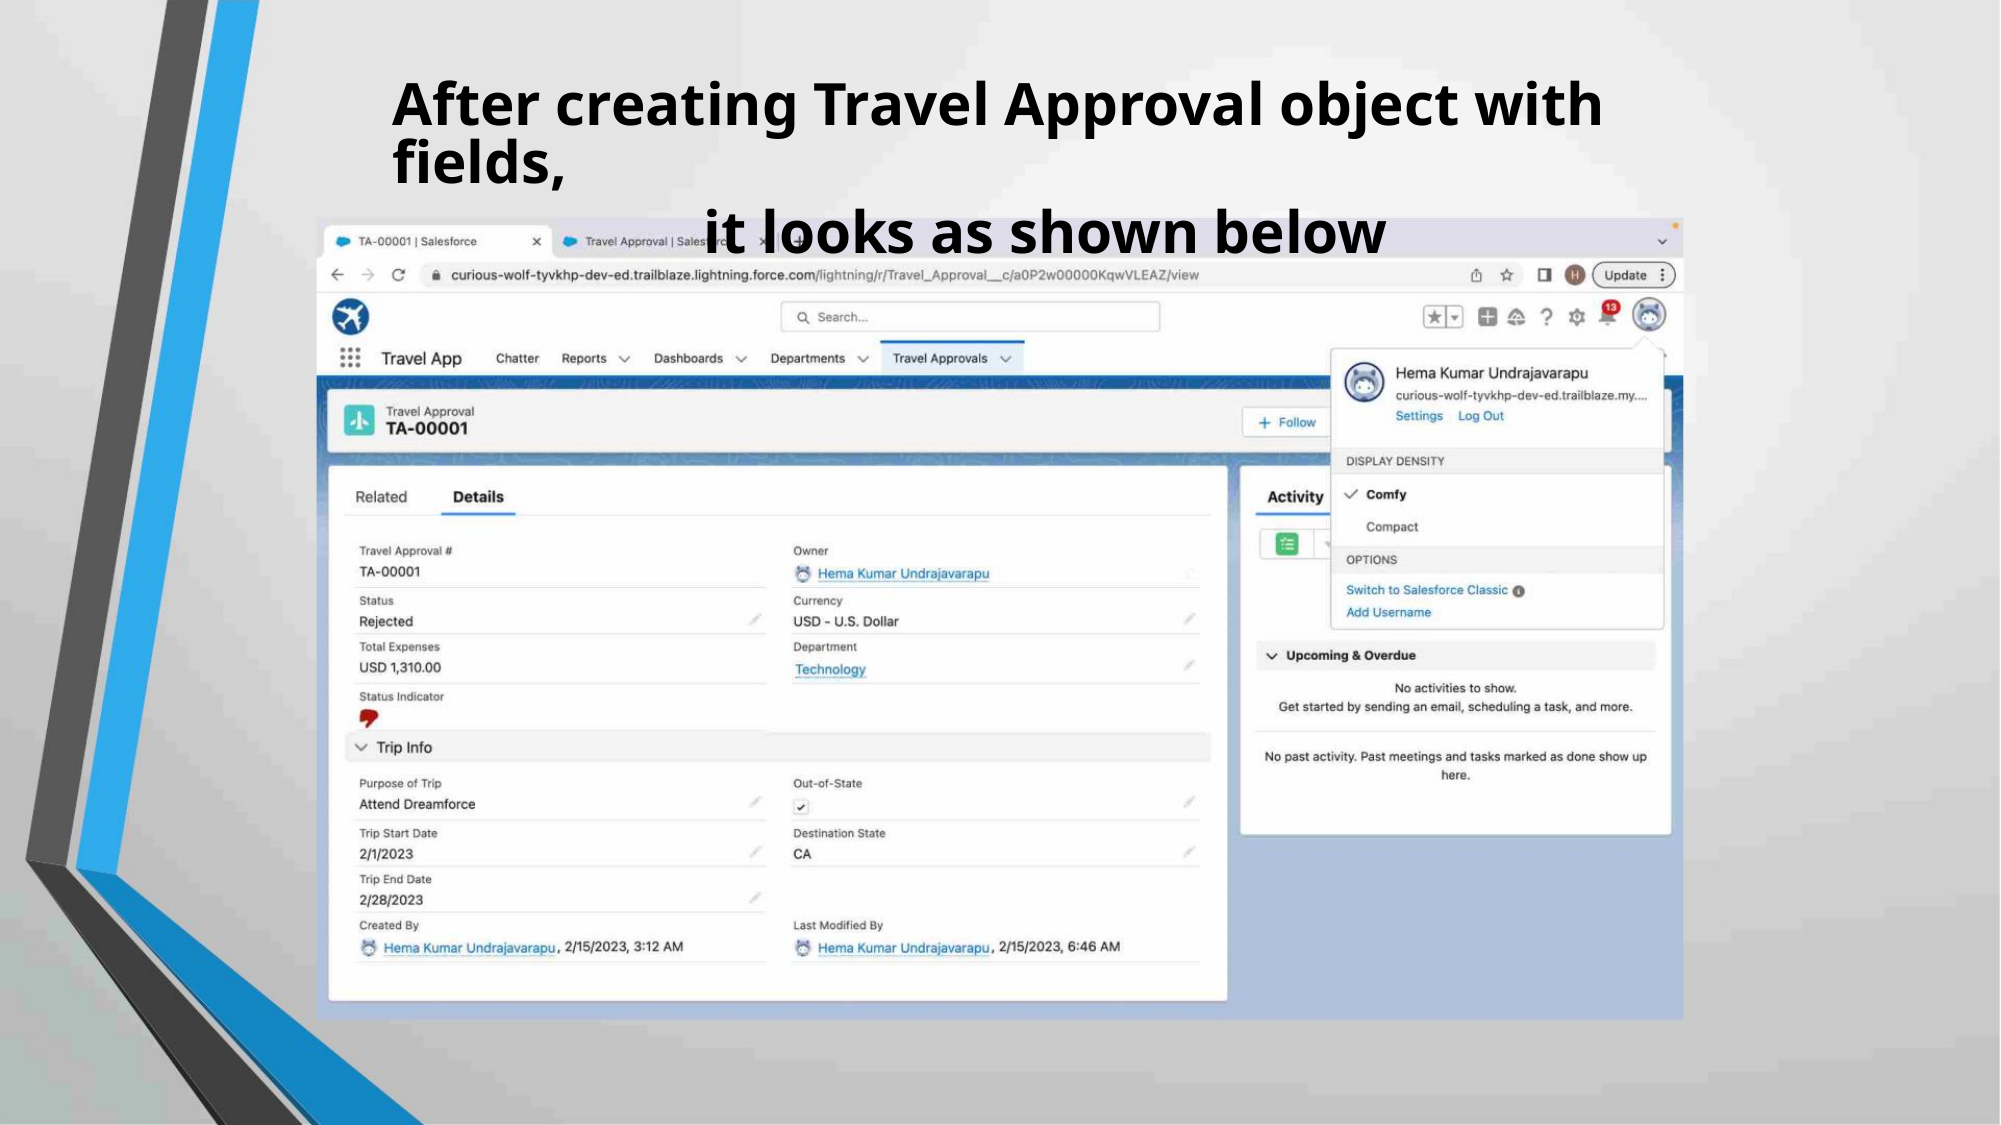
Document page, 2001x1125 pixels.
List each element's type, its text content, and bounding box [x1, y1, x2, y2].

text_box [0, 0, 2000, 1125]
text_box After creating Travel Approval object with fields, it looks as shown below [392, 78, 1636, 266]
